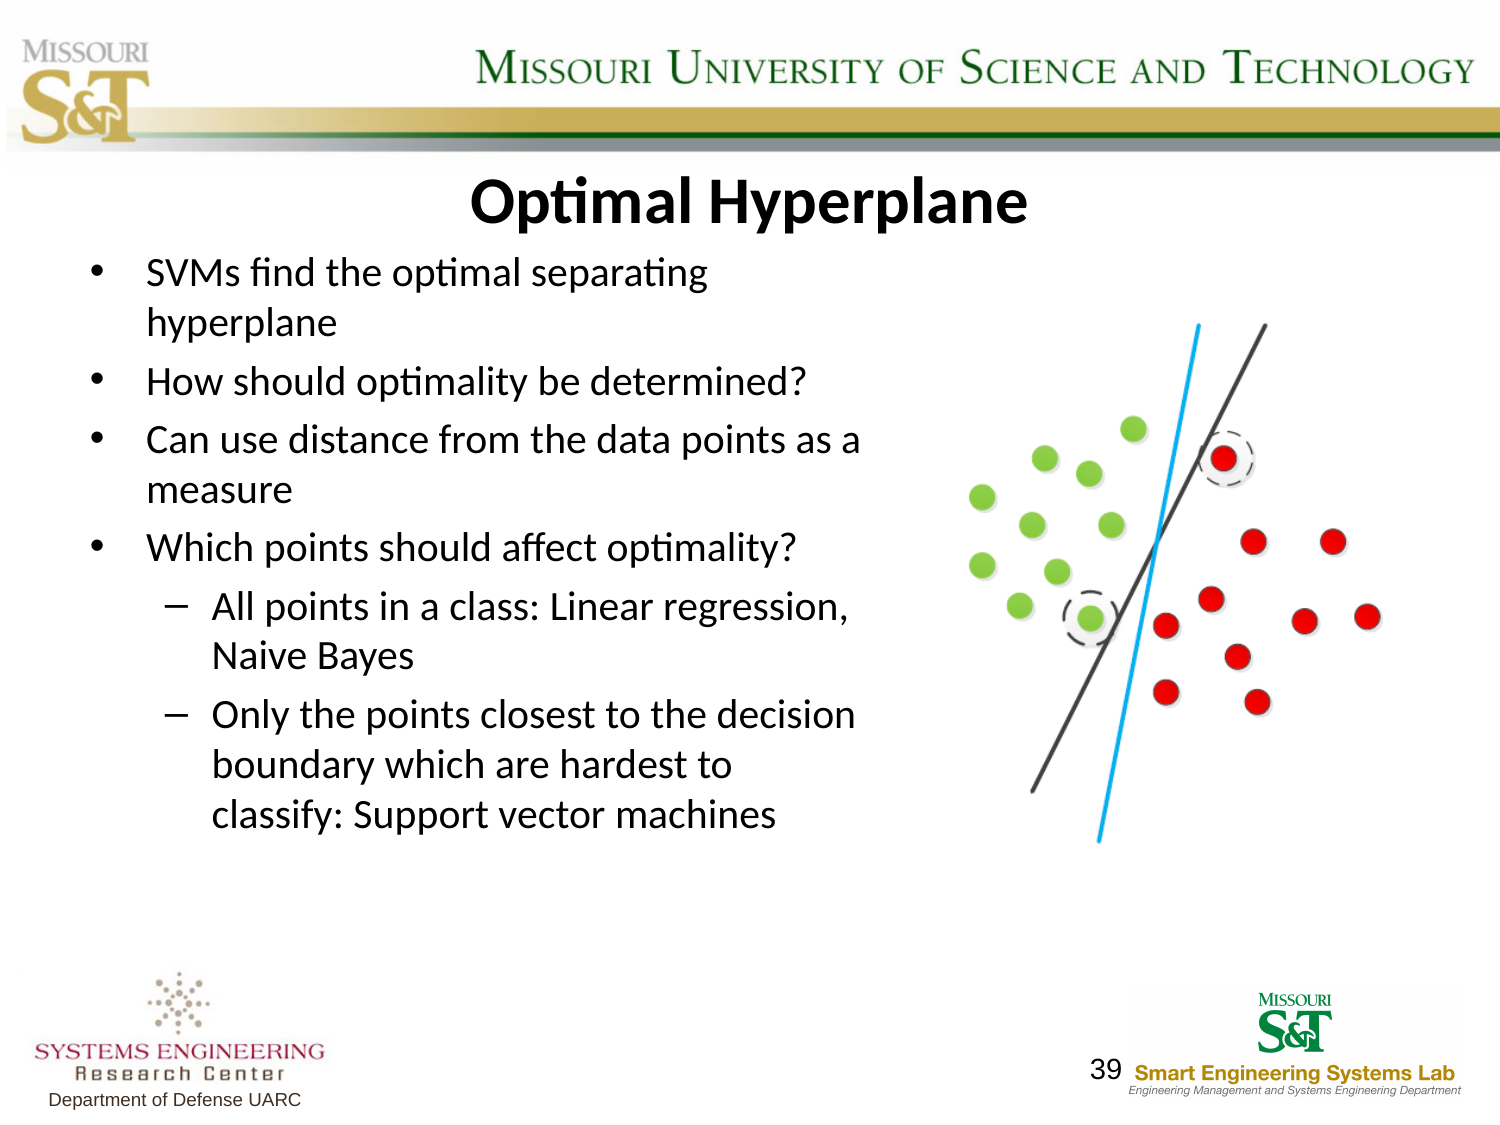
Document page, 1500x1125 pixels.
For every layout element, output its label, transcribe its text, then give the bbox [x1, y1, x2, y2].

list SVMs find the optimal separating hyperplane How should optimality be determined? Can use distance from the data points as a measure Which points should affect optimality? All points in a class: Linear regression, Naive Bayes Only the points closest to the decision boundary which are hardest to classify: Support vector machines [75, 237, 888, 950]
picture [6, 0, 1500, 171]
picture [937, 249, 1408, 914]
picture [1127, 987, 1463, 1100]
picture [19, 962, 338, 1088]
title Optimal Hyperplane [75, 149, 1425, 238]
slide_number 39 [1074, 1042, 1425, 1103]
